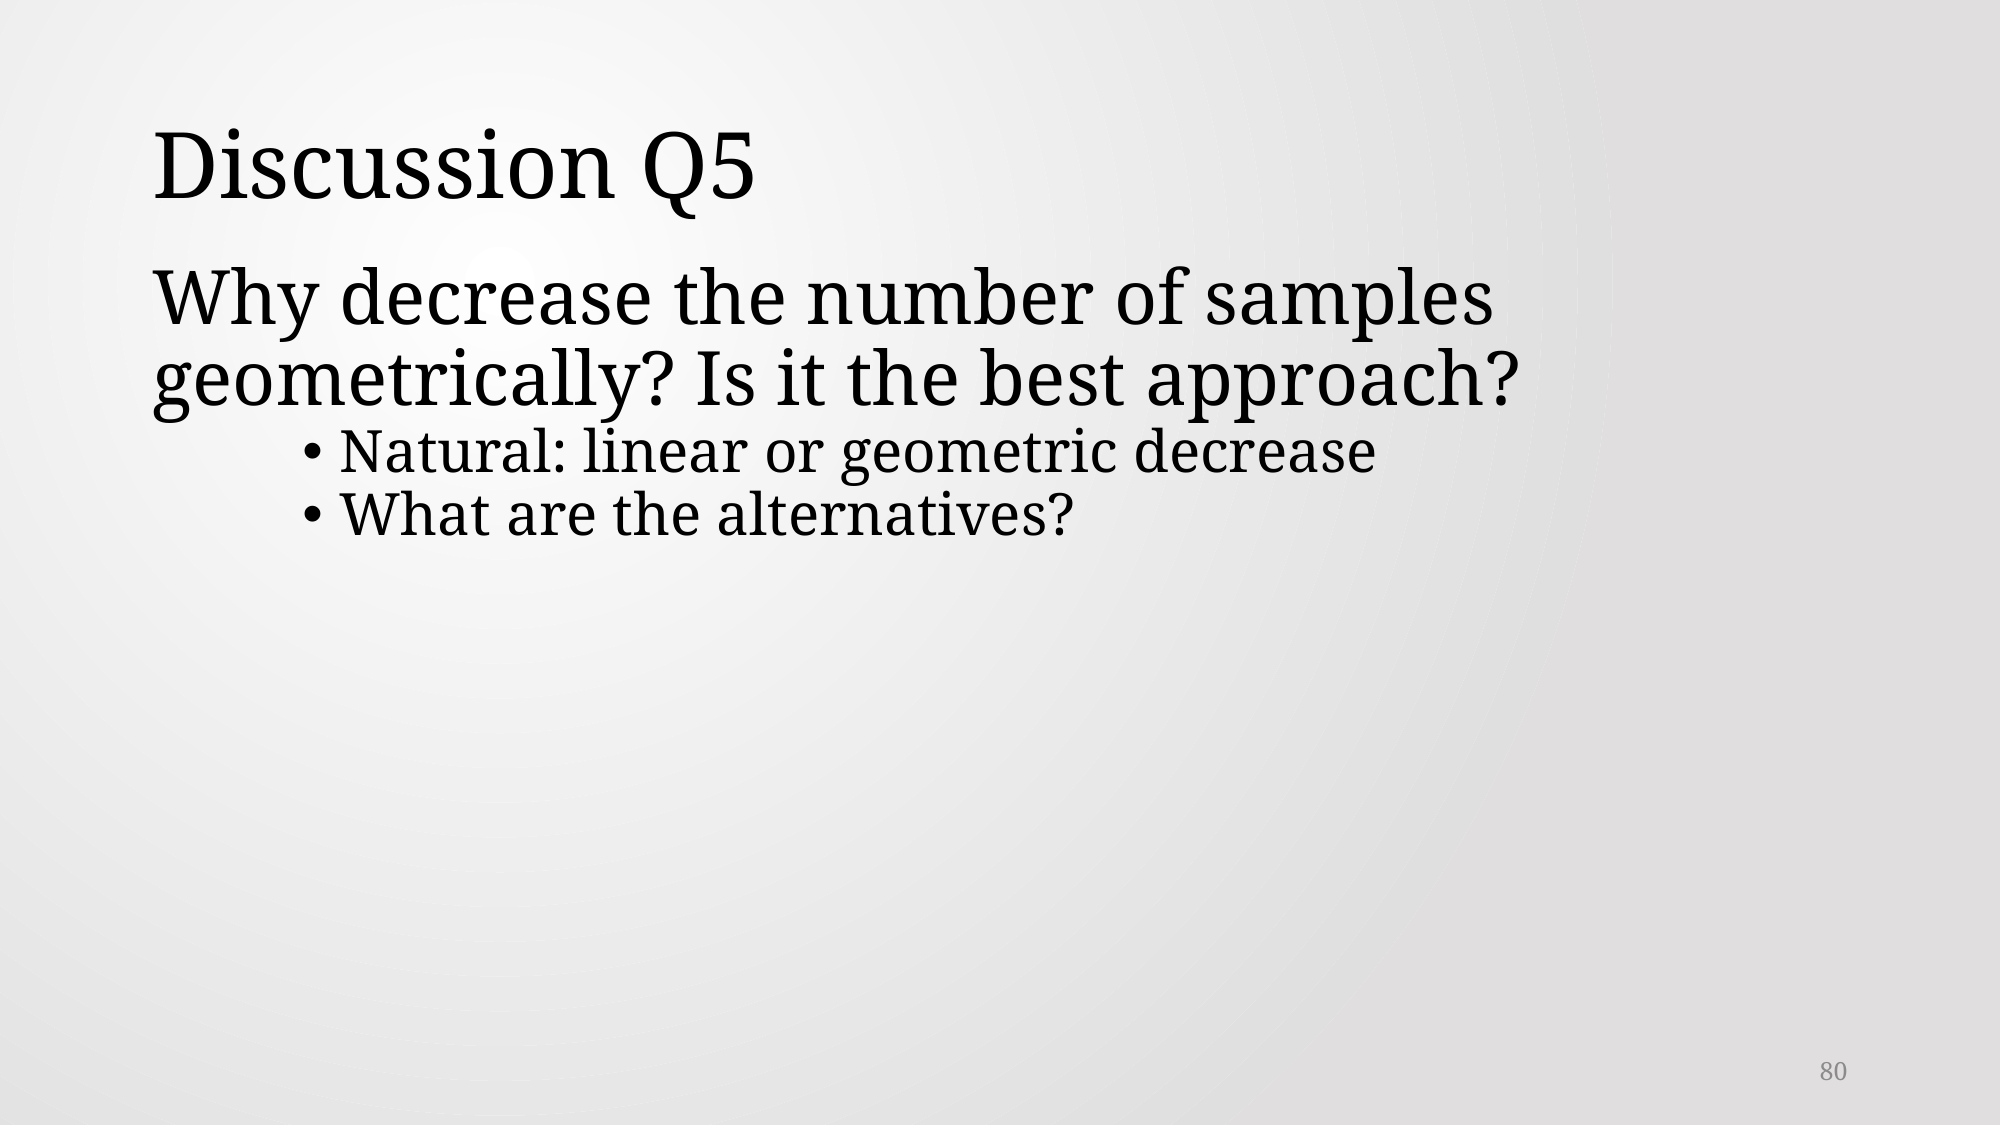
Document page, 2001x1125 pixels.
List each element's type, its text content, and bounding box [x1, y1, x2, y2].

list Why decrease the number of samples geometrically? Is it the best approach? Natural: linear or geometric decrease What are the alternatives? [137, 252, 1863, 1014]
slide_number 80 [1412, 1042, 1863, 1103]
title Discussion Q5 [137, 59, 1863, 252]
